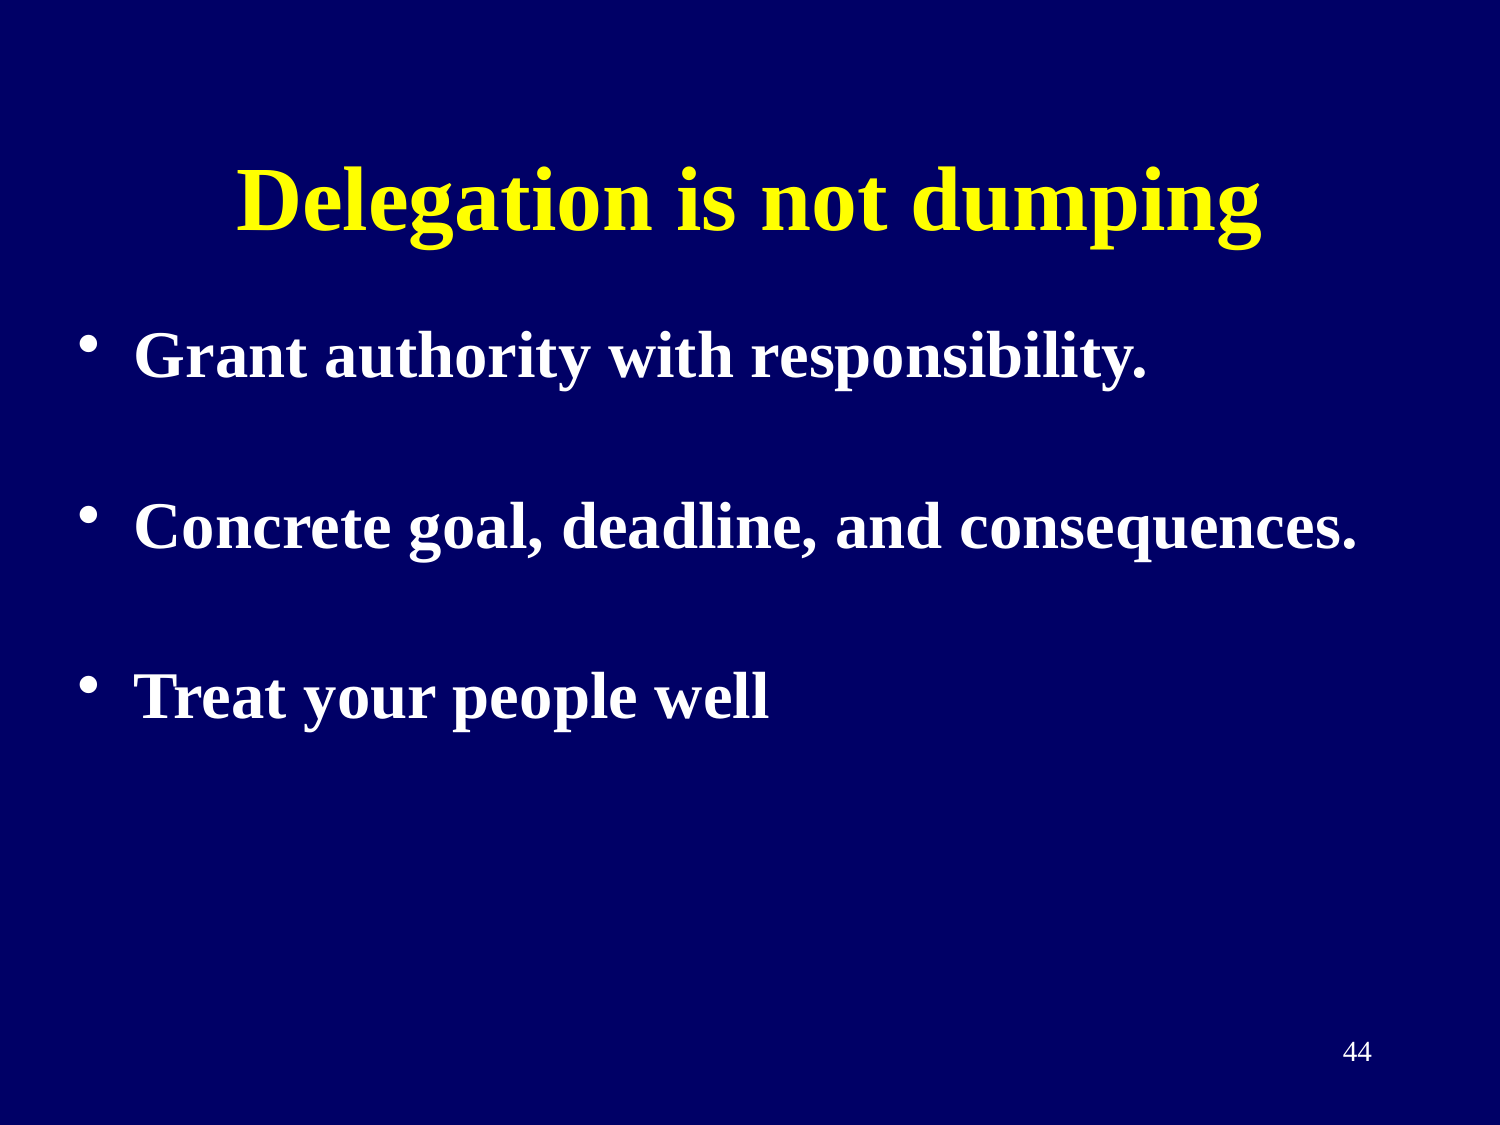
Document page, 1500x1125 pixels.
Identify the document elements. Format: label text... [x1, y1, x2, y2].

slide_number 44 [1074, 1025, 1388, 1100]
title Delegation is not dumping [112, 99, 1388, 288]
list Grant authority with responsibility. Concrete goal, deadline, and consequences. Treat your people well [62, 312, 1475, 988]
